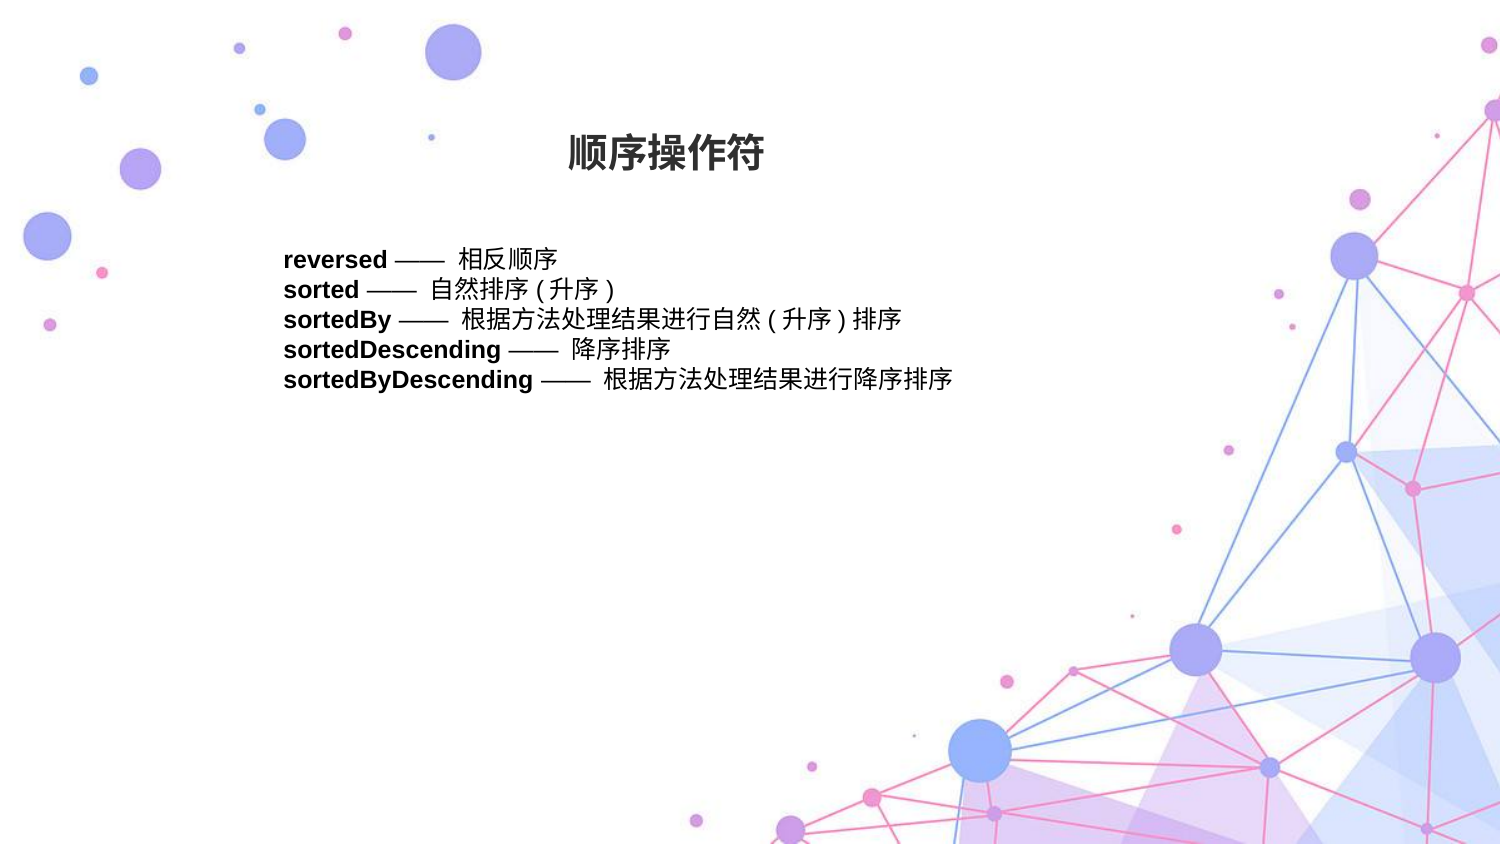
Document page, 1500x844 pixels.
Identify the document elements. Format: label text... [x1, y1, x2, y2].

text_box reversed —— 相反顺序 sorted —— 自然排序(升序) sortedBy —— 根据方法处理结果进行自然(升序)排序 sortedDescending —— 降序排序 sortedByDescending —— 根据方法处理结果进行降序排序 [275, 236, 1154, 402]
text_box 顺序操作符 [561, 45, 774, 184]
picture [0, 0, 1500, 844]
